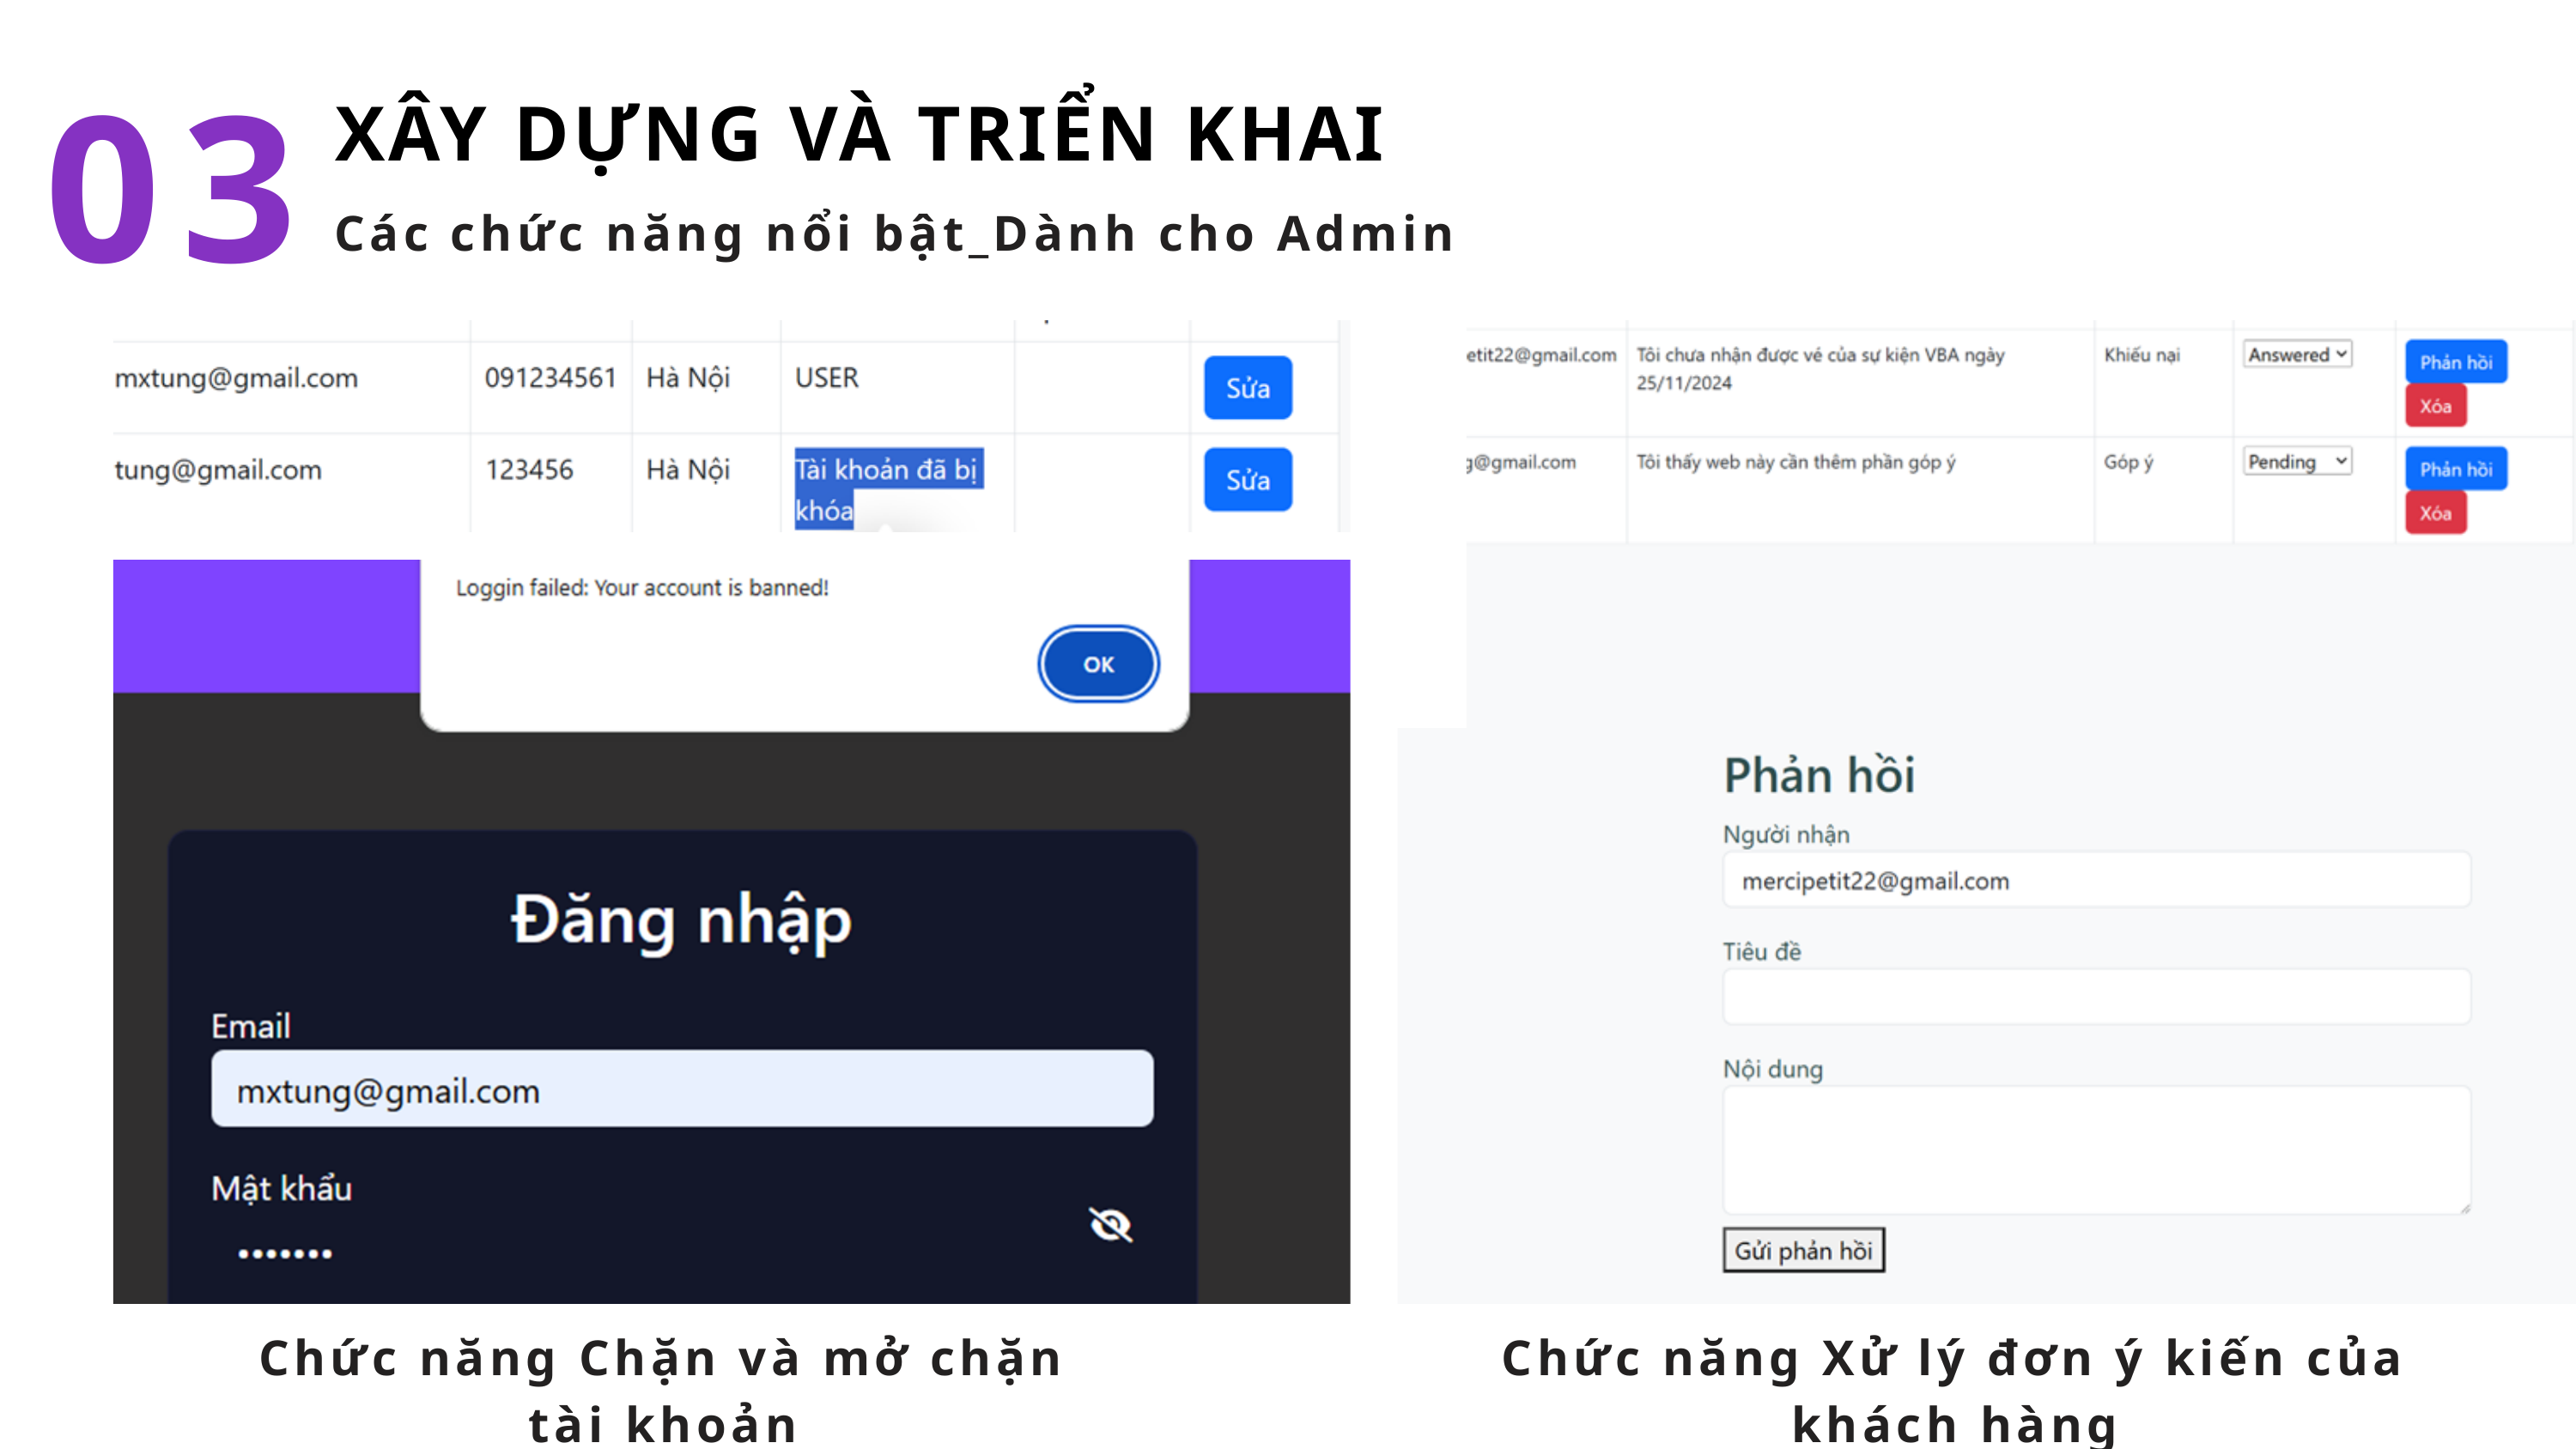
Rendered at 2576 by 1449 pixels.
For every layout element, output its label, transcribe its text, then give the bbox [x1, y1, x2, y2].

text_box XÂY DỰNG VÀ TRIỂN KHAI [335, 70, 2044, 176]
text_box [1466, 320, 2576, 728]
text_box 03 [22, 19, 320, 303]
text_box [112, 320, 1351, 532]
text_box Chức năng Chặn và mở chặn tài khoản [216, 1317, 1111, 1449]
text_box Các chức năng nổi bật_Dành cho Admin [334, 192, 1526, 261]
text_box [112, 560, 1351, 1304]
text_box [1397, 728, 2576, 1304]
text_box Chức năng Xử lý đơn ý kiến của khách hàng [1425, 1317, 2484, 1449]
